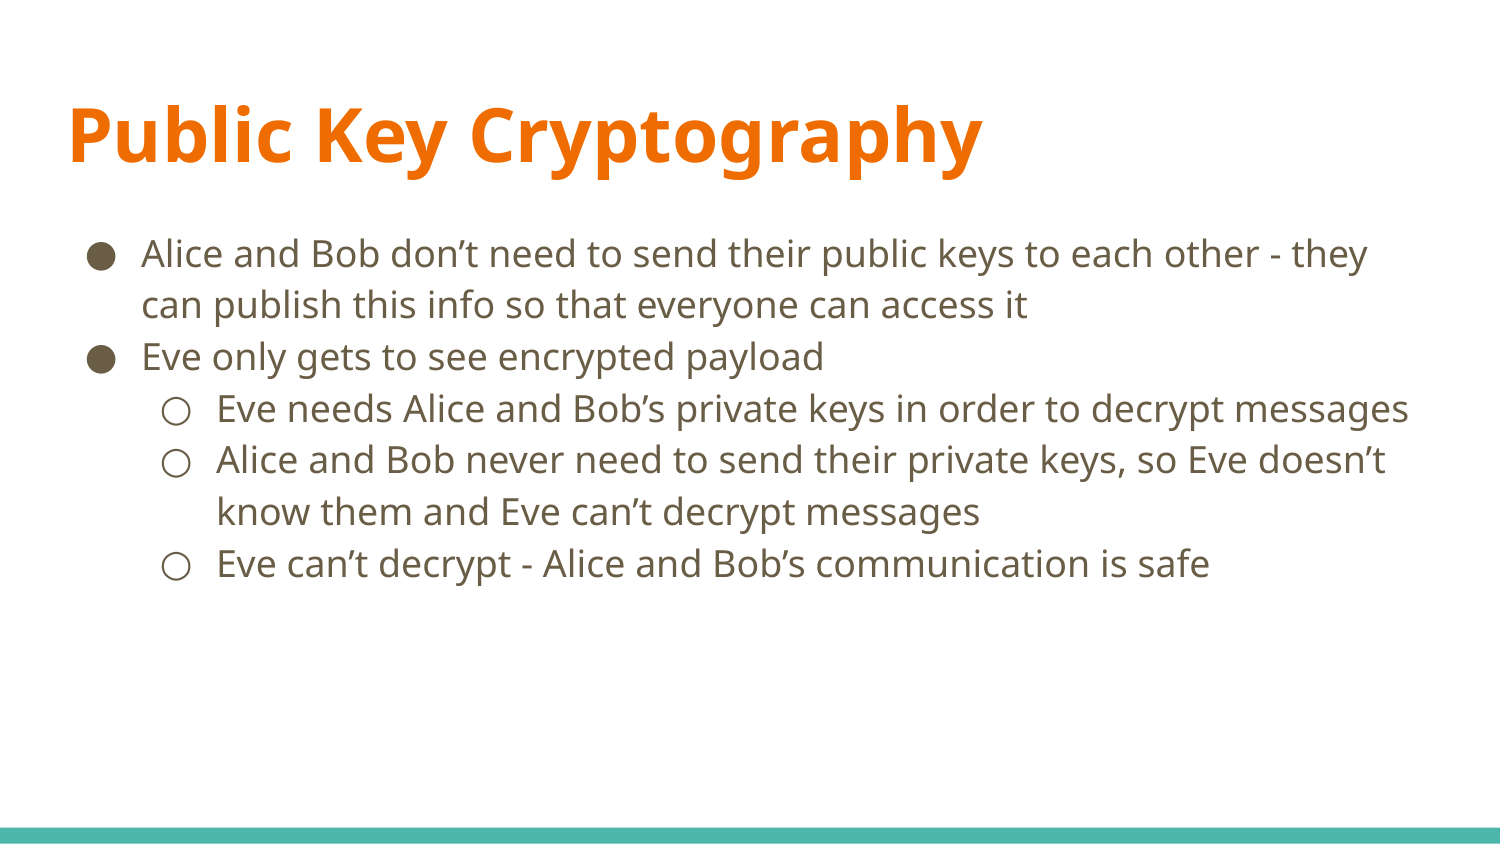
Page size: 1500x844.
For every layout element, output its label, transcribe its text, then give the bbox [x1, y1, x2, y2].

list Alice and Bob don’t need to send their public keys to each other - they can publish this info so that everyone can access it Eve only gets to see encrypted payload Eve needs Alice and Bob’s private keys in order to decrypt messages Alice and Bob never need to send their private keys, so Eve doesn’t know them and Eve can’t decrypt messages Eve can’t decrypt - Alice and Bob’s communication is safe [51, 207, 1449, 750]
title Public Key Cryptography [51, 72, 1449, 189]
